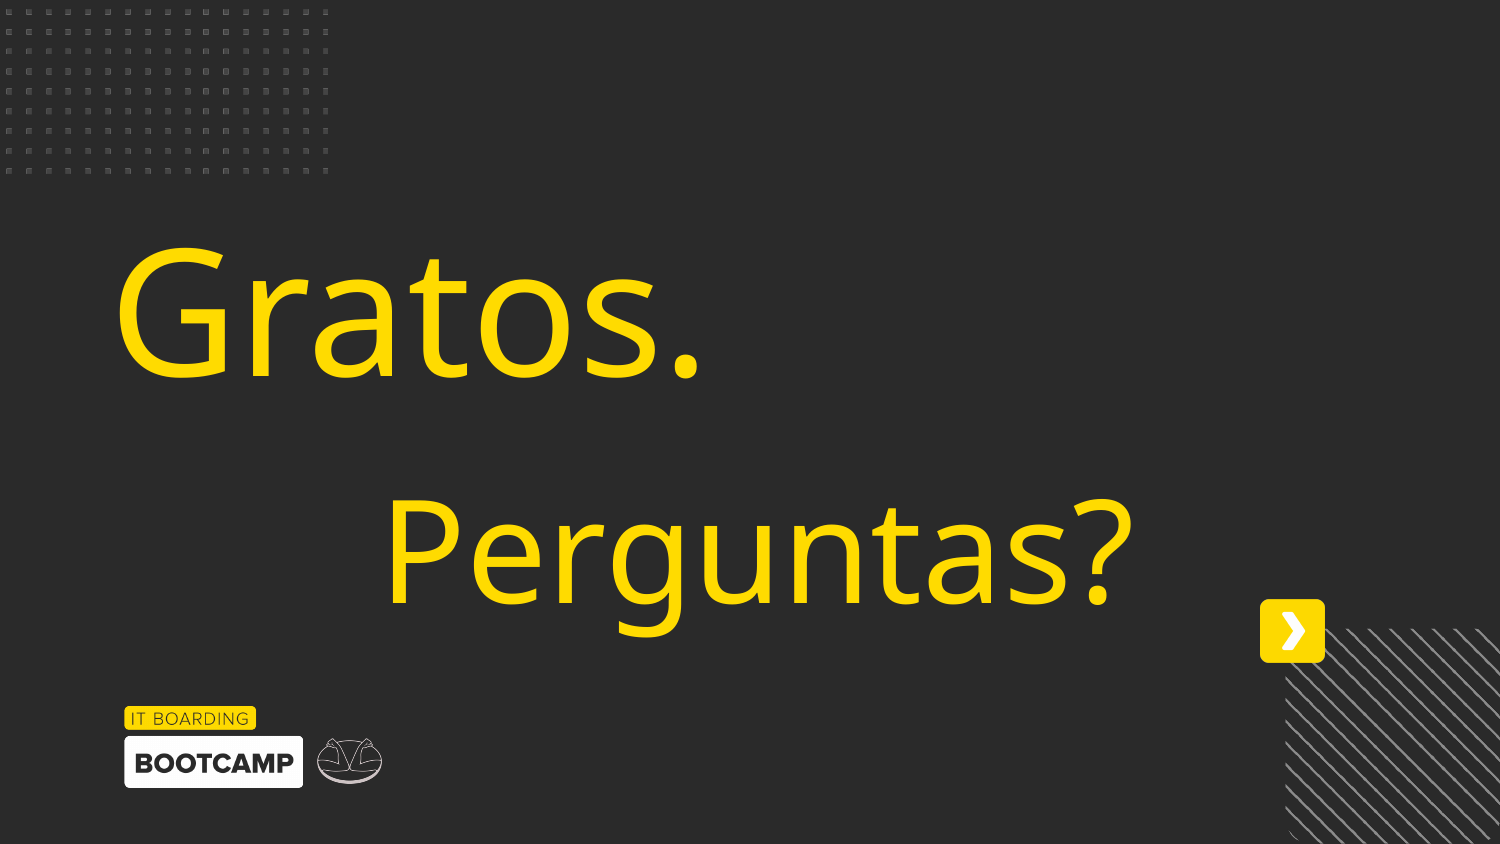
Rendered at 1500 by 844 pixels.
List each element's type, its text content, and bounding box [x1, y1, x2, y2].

picture [1260, 599, 1500, 844]
picture [124, 706, 304, 788]
picture [0, 0, 329, 174]
picture [317, 734, 382, 788]
text_box Gratos. [102, 192, 1029, 420]
text_box Perguntas? [371, 452, 1361, 640]
